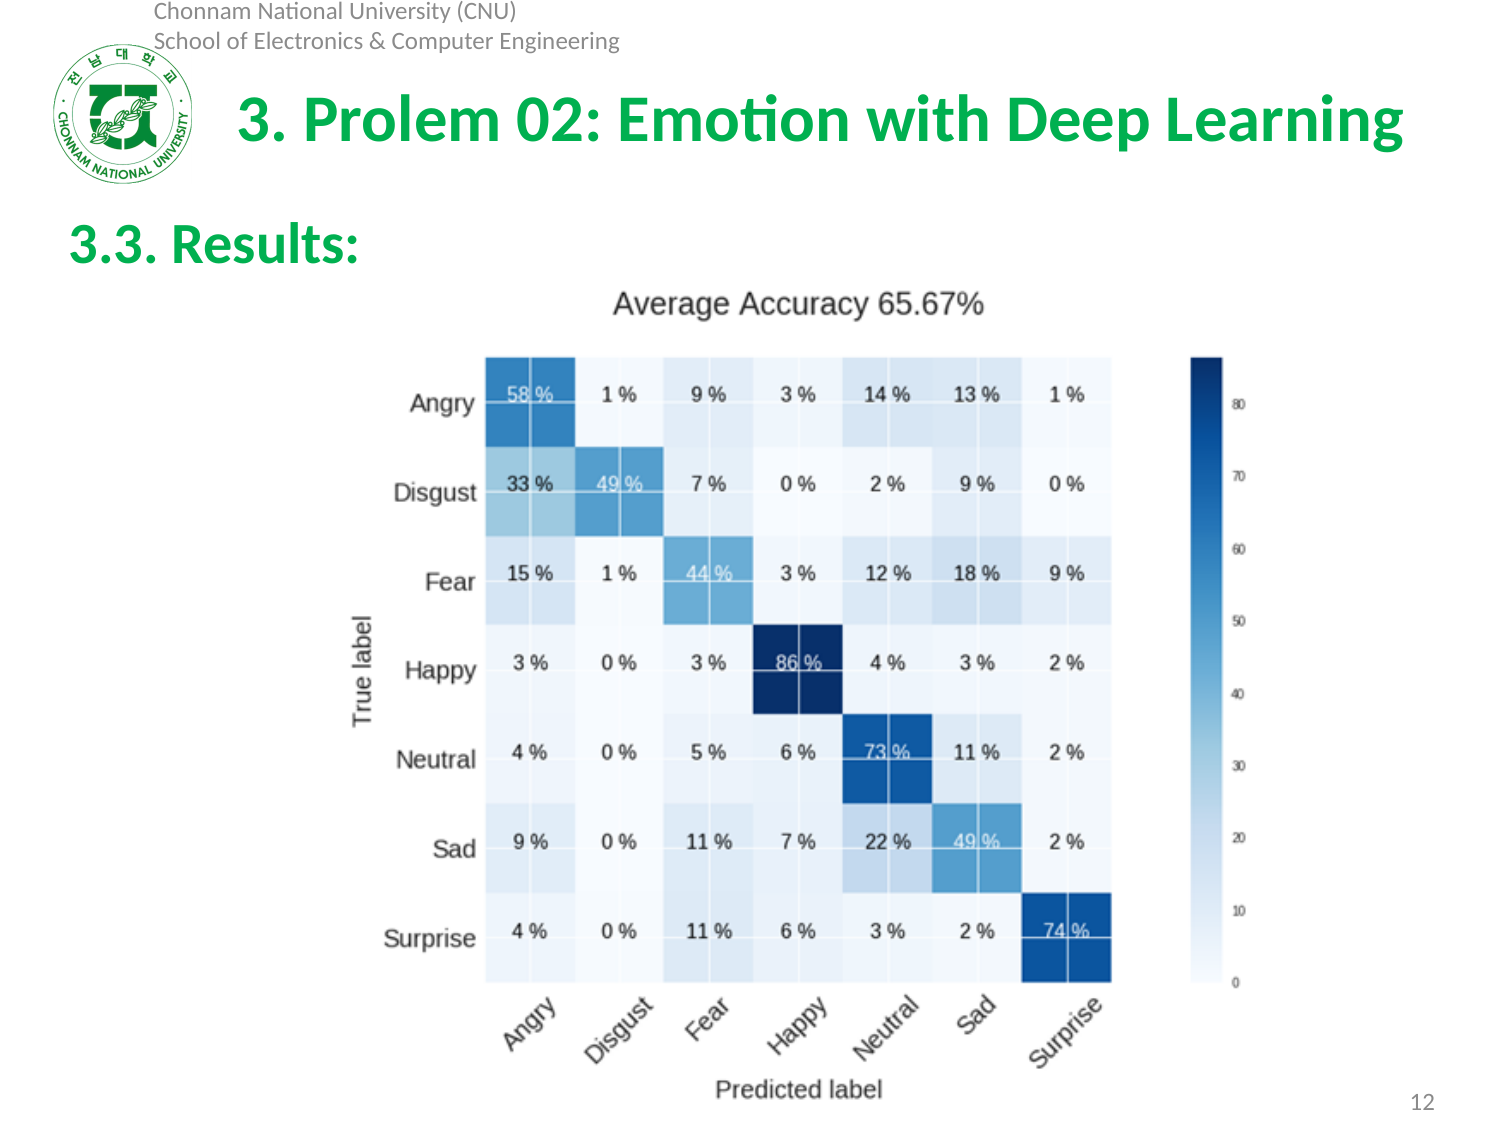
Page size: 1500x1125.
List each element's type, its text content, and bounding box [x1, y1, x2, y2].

slide_number 12 [1100, 1079, 1450, 1123]
picture [53, 44, 191, 184]
title 3. Prolem 02: Emotion with Deep Learning [191, 45, 1450, 184]
list 3.3. Results: [53, 198, 1450, 1070]
picture [332, 280, 1263, 1111]
